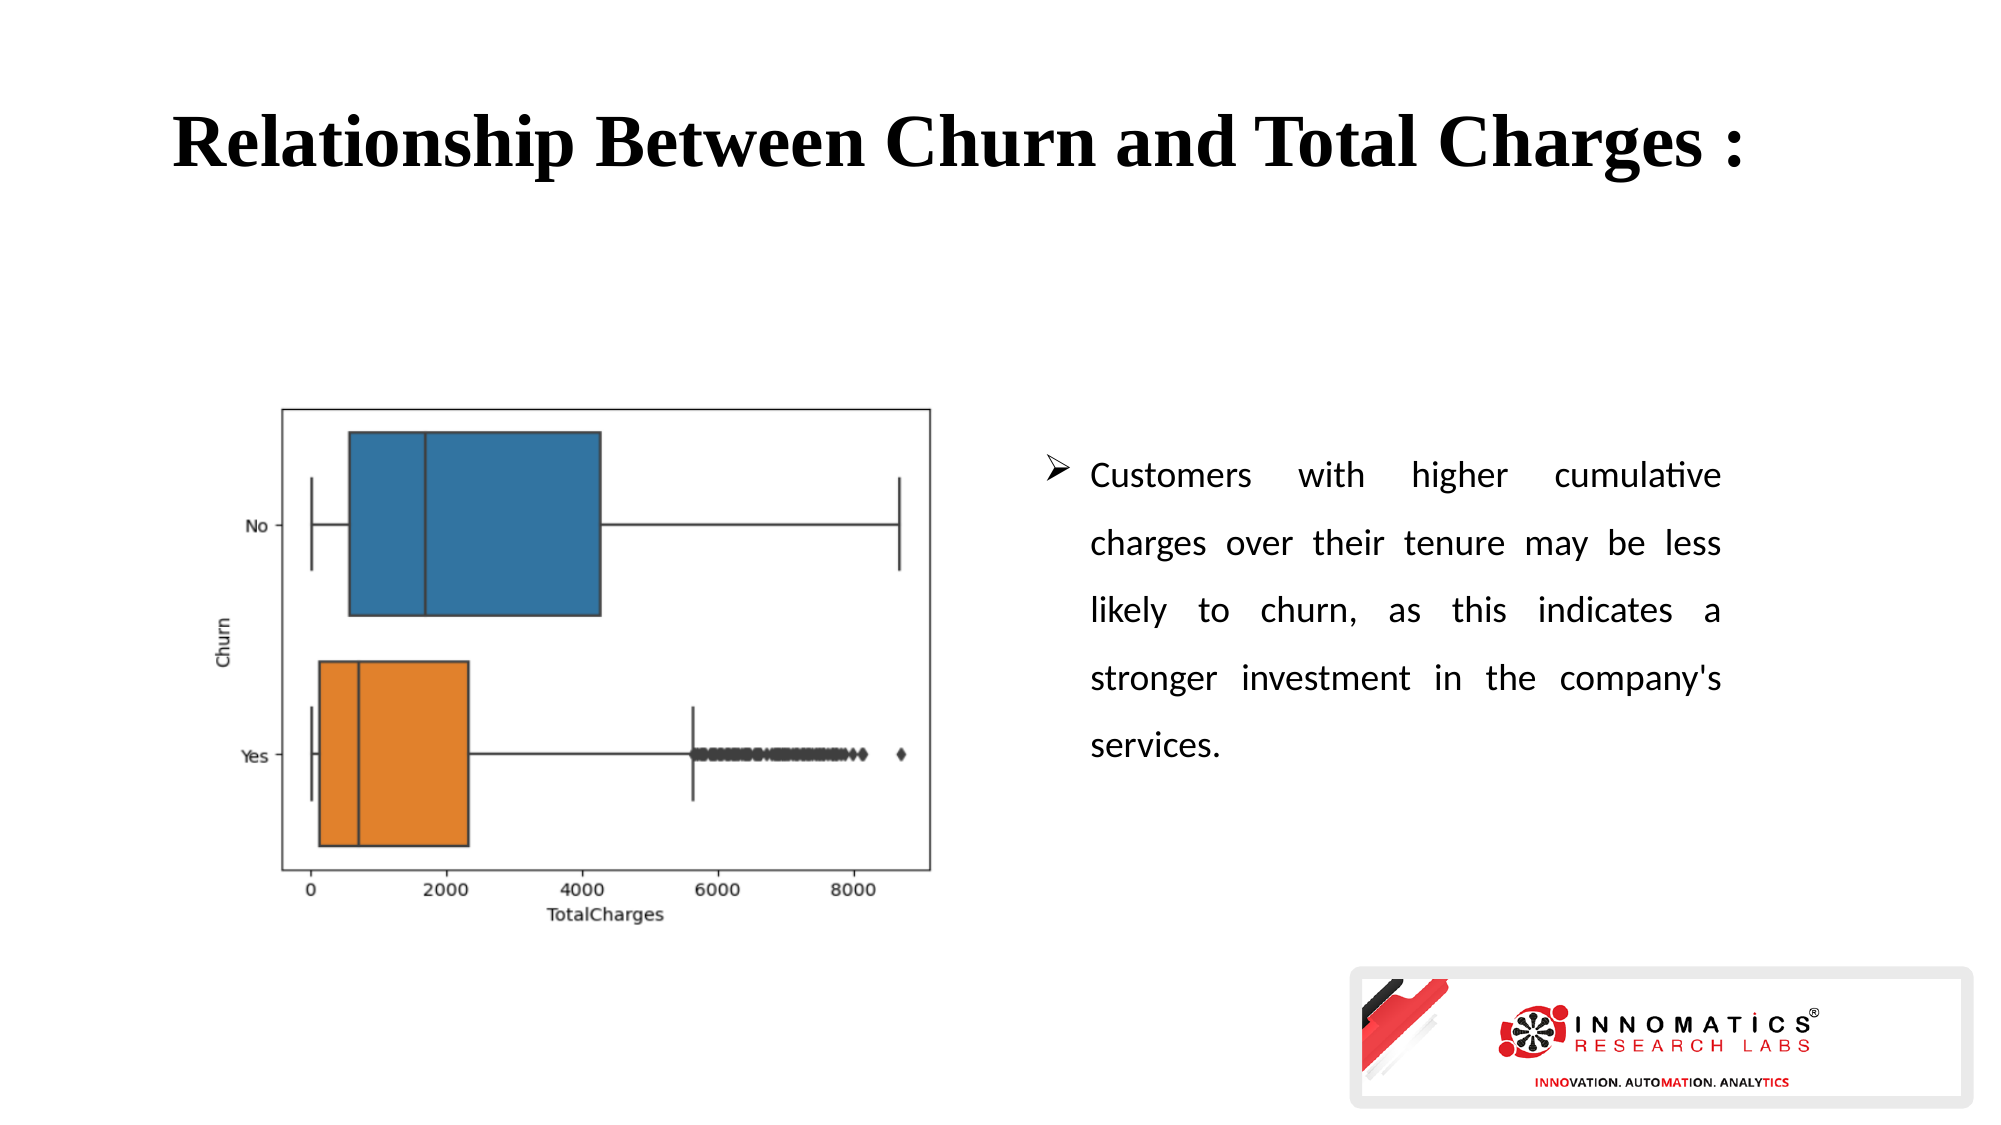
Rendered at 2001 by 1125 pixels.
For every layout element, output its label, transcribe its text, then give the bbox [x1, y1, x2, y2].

picture [157, 397, 1001, 952]
picture [1355, 972, 1968, 1103]
title Relationship Between Churn and Total Charges : [157, 13, 1797, 215]
text_box Customers with higher cumulative charges over their tenure may be less likely to churn, as this indicates a stronger investment in the company's services. [1028, 420, 1738, 773]
